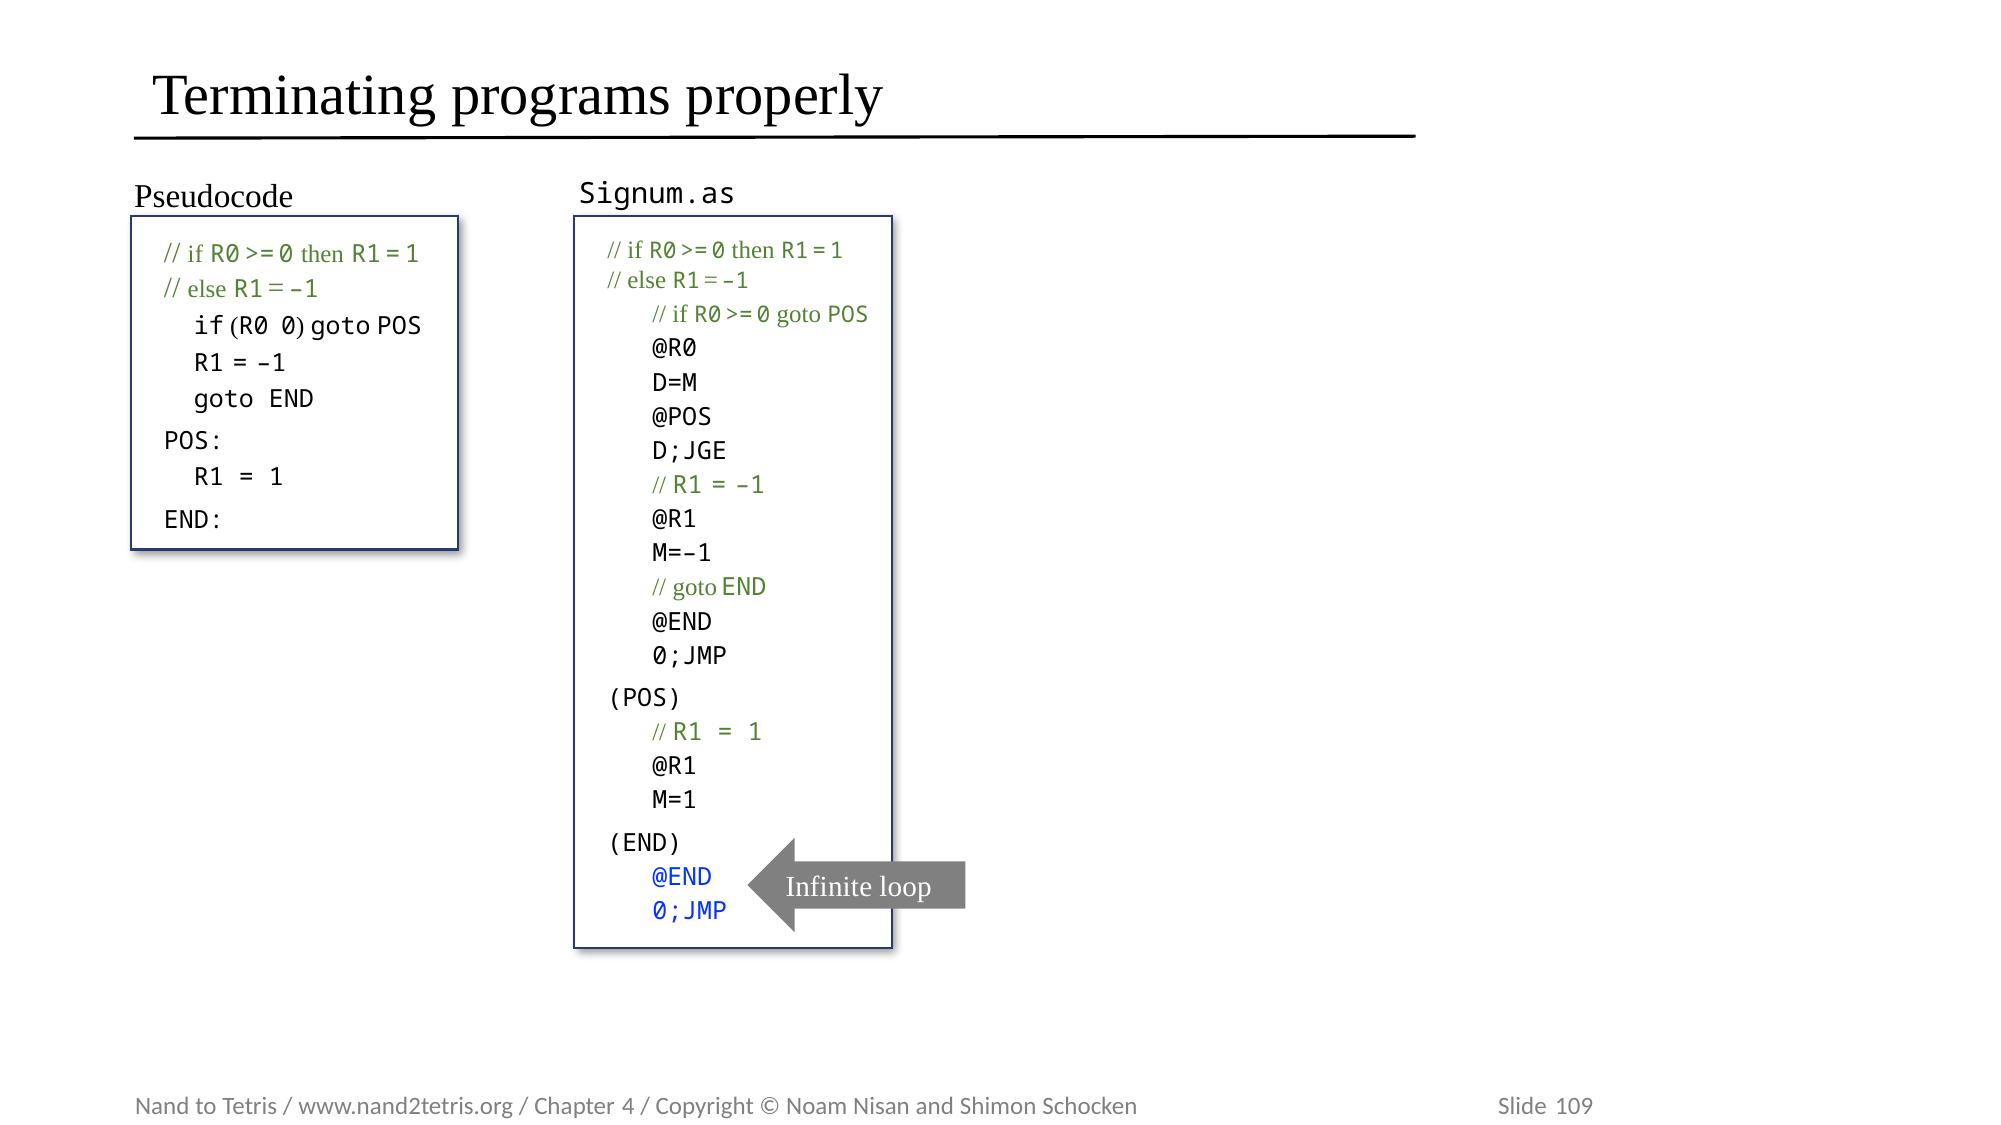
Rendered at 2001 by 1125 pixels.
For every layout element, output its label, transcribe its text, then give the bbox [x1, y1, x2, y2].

text_box Infinite loop [893, 860, 967, 910]
title Terminating programs properly [137, 48, 1417, 144]
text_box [119, 167, 893, 948]
